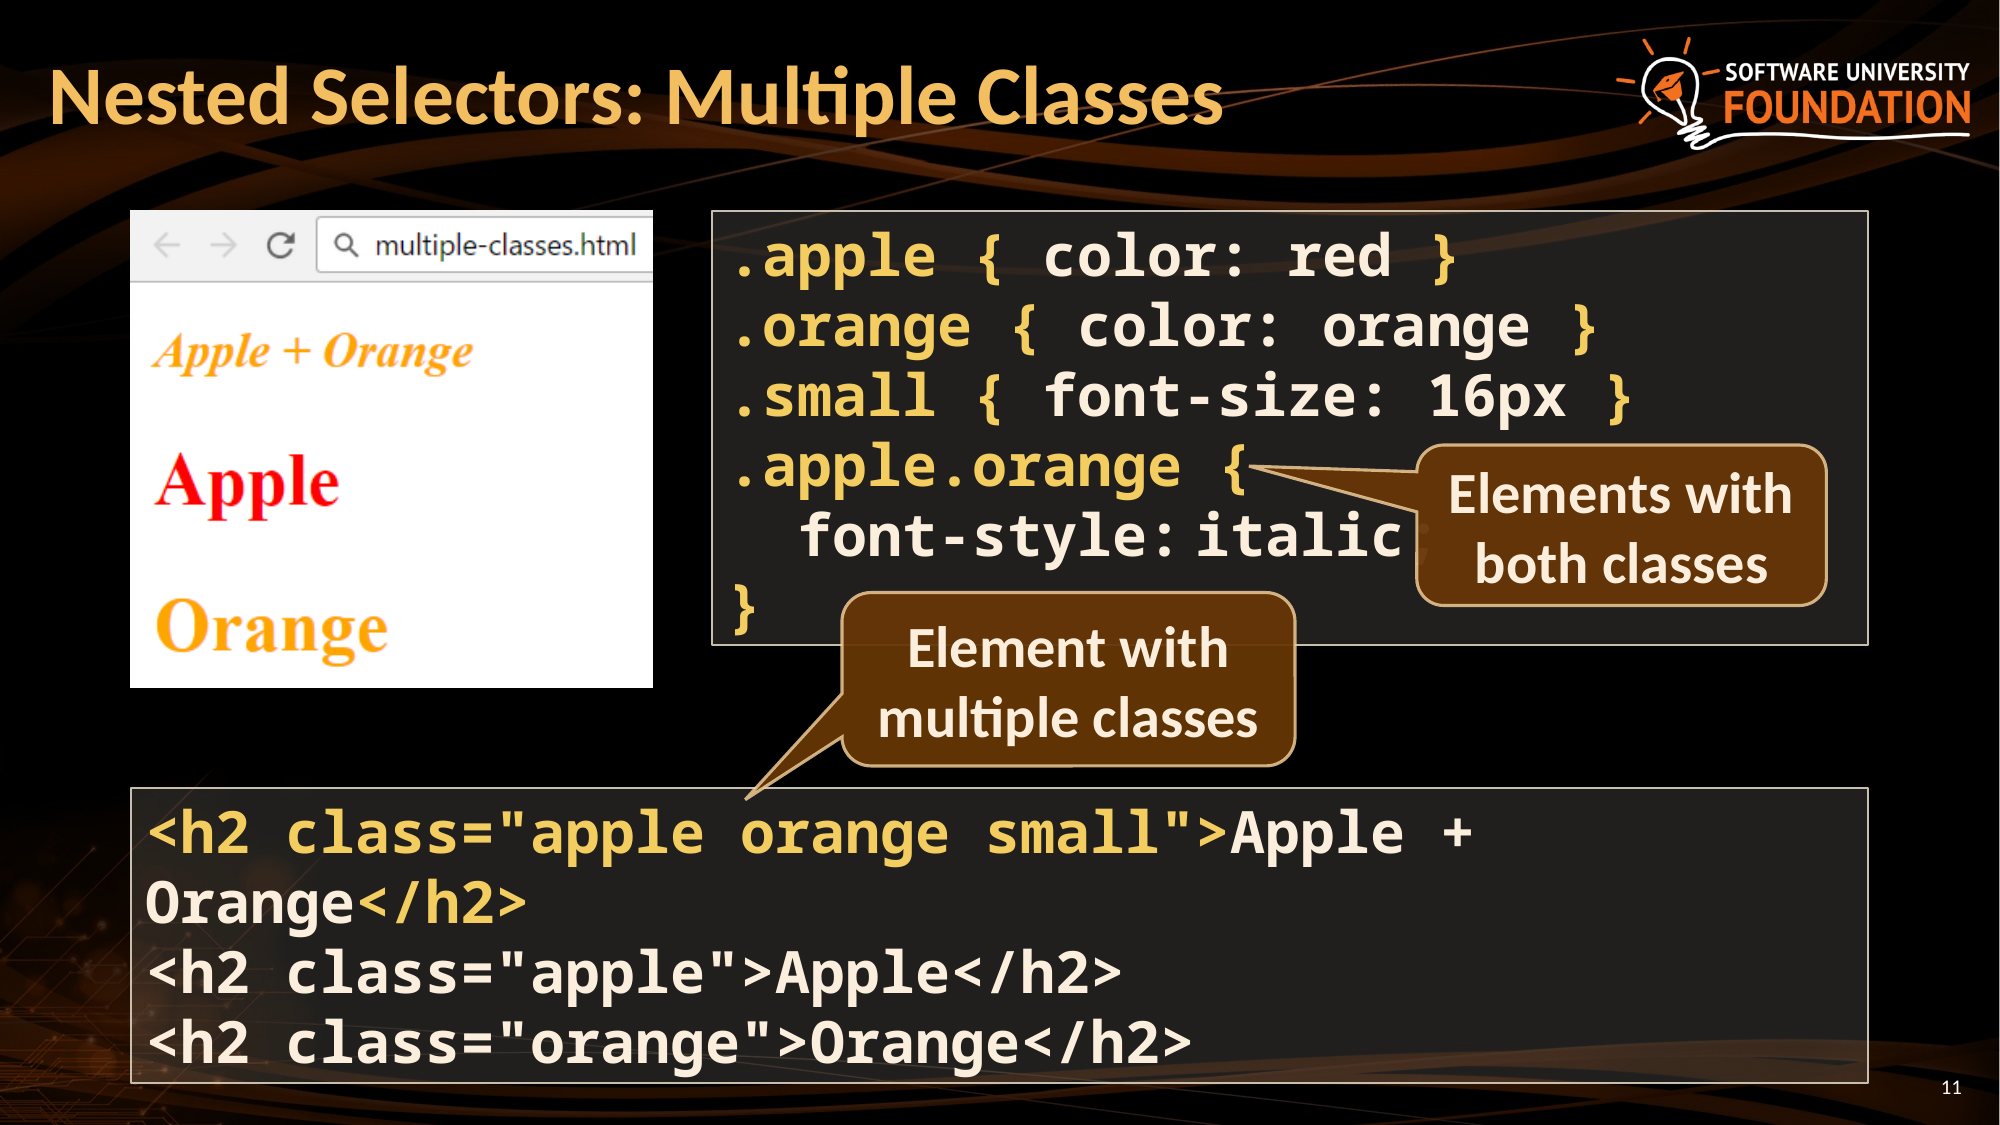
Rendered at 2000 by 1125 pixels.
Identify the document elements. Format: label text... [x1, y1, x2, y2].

text_box Elements with both classes [1248, 443, 1828, 607]
picture [0, 0, 2000, 1125]
title Nested Selectors: Multiple Classes [30, 6, 1602, 189]
slide_number 11 [1897, 1070, 1968, 1103]
text_box Element with multiple classes [744, 591, 1297, 801]
text_box .apple { color: red } .orange { color: orange } .small { font-size: 16px } .apple.orange { font-style: italic; } [712, 210, 1869, 646]
text_box <h2 class="apple orange small">Apple + Orange</h2> <h2 class="apple">Apple</h2> <h2 class="orange">Orange</h2> [130, 788, 1869, 1083]
